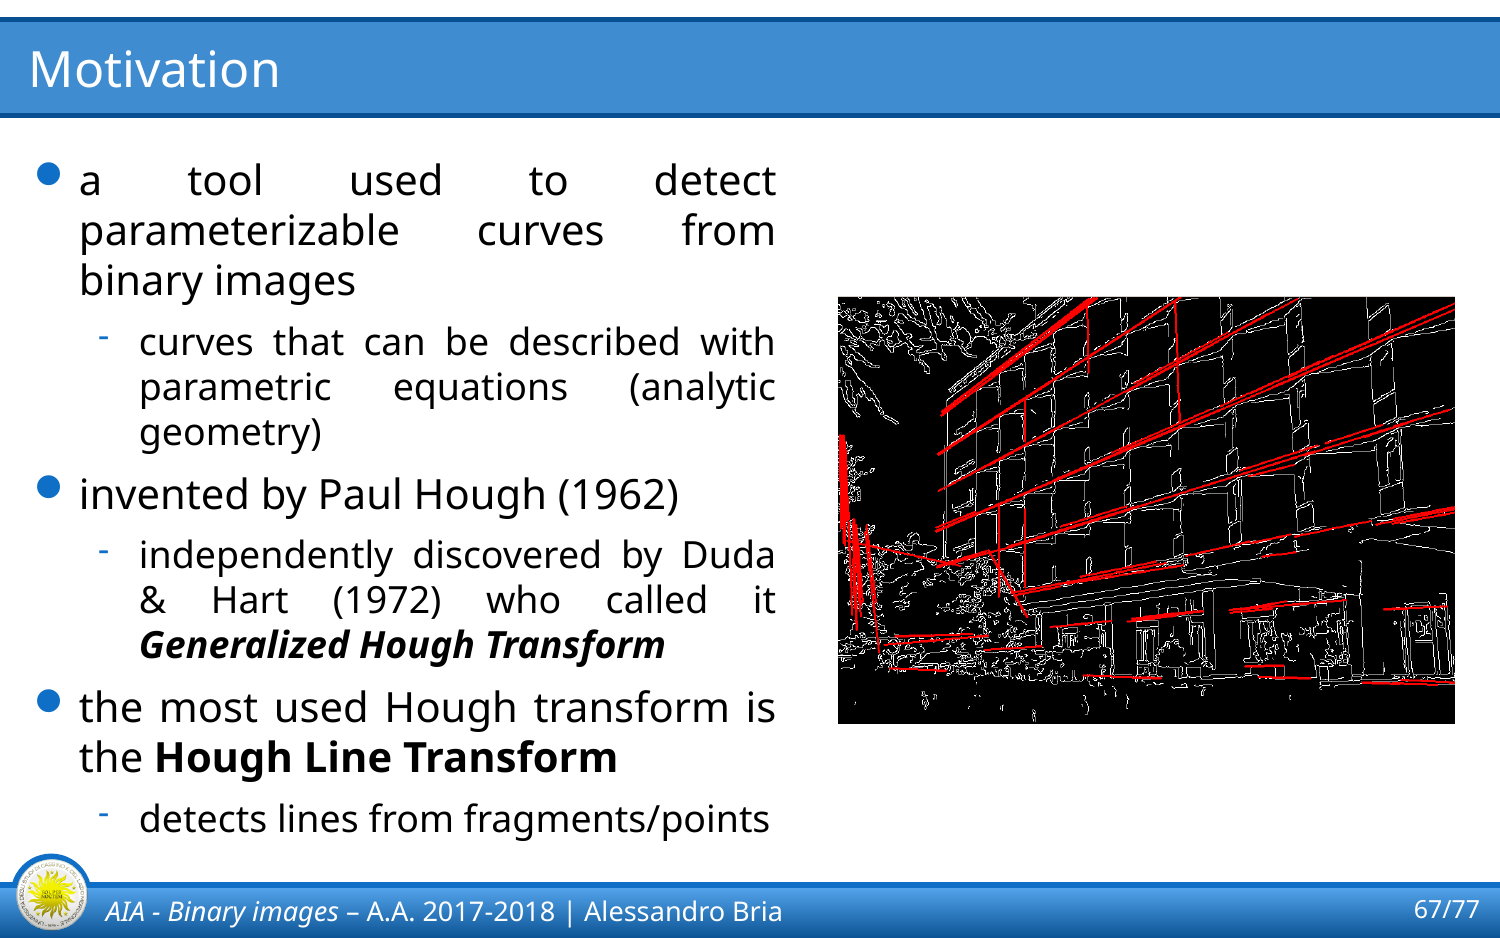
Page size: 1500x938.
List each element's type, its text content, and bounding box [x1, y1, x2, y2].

picture [838, 296, 1455, 724]
picture [15, 858, 88, 931]
title Motivation [0, 18, 1500, 117]
list a tool used to detect parameterizable curves from binary images curves that can be described with parametric equations (analytic geometry) invented by Paul Hough (1962) independently discovered by Duda & Hart (1972) who called it Generalized Hough Transform the most used Hough transform is the Hough Line Transform detects lines from fragments/points [33, 126, 777, 857]
